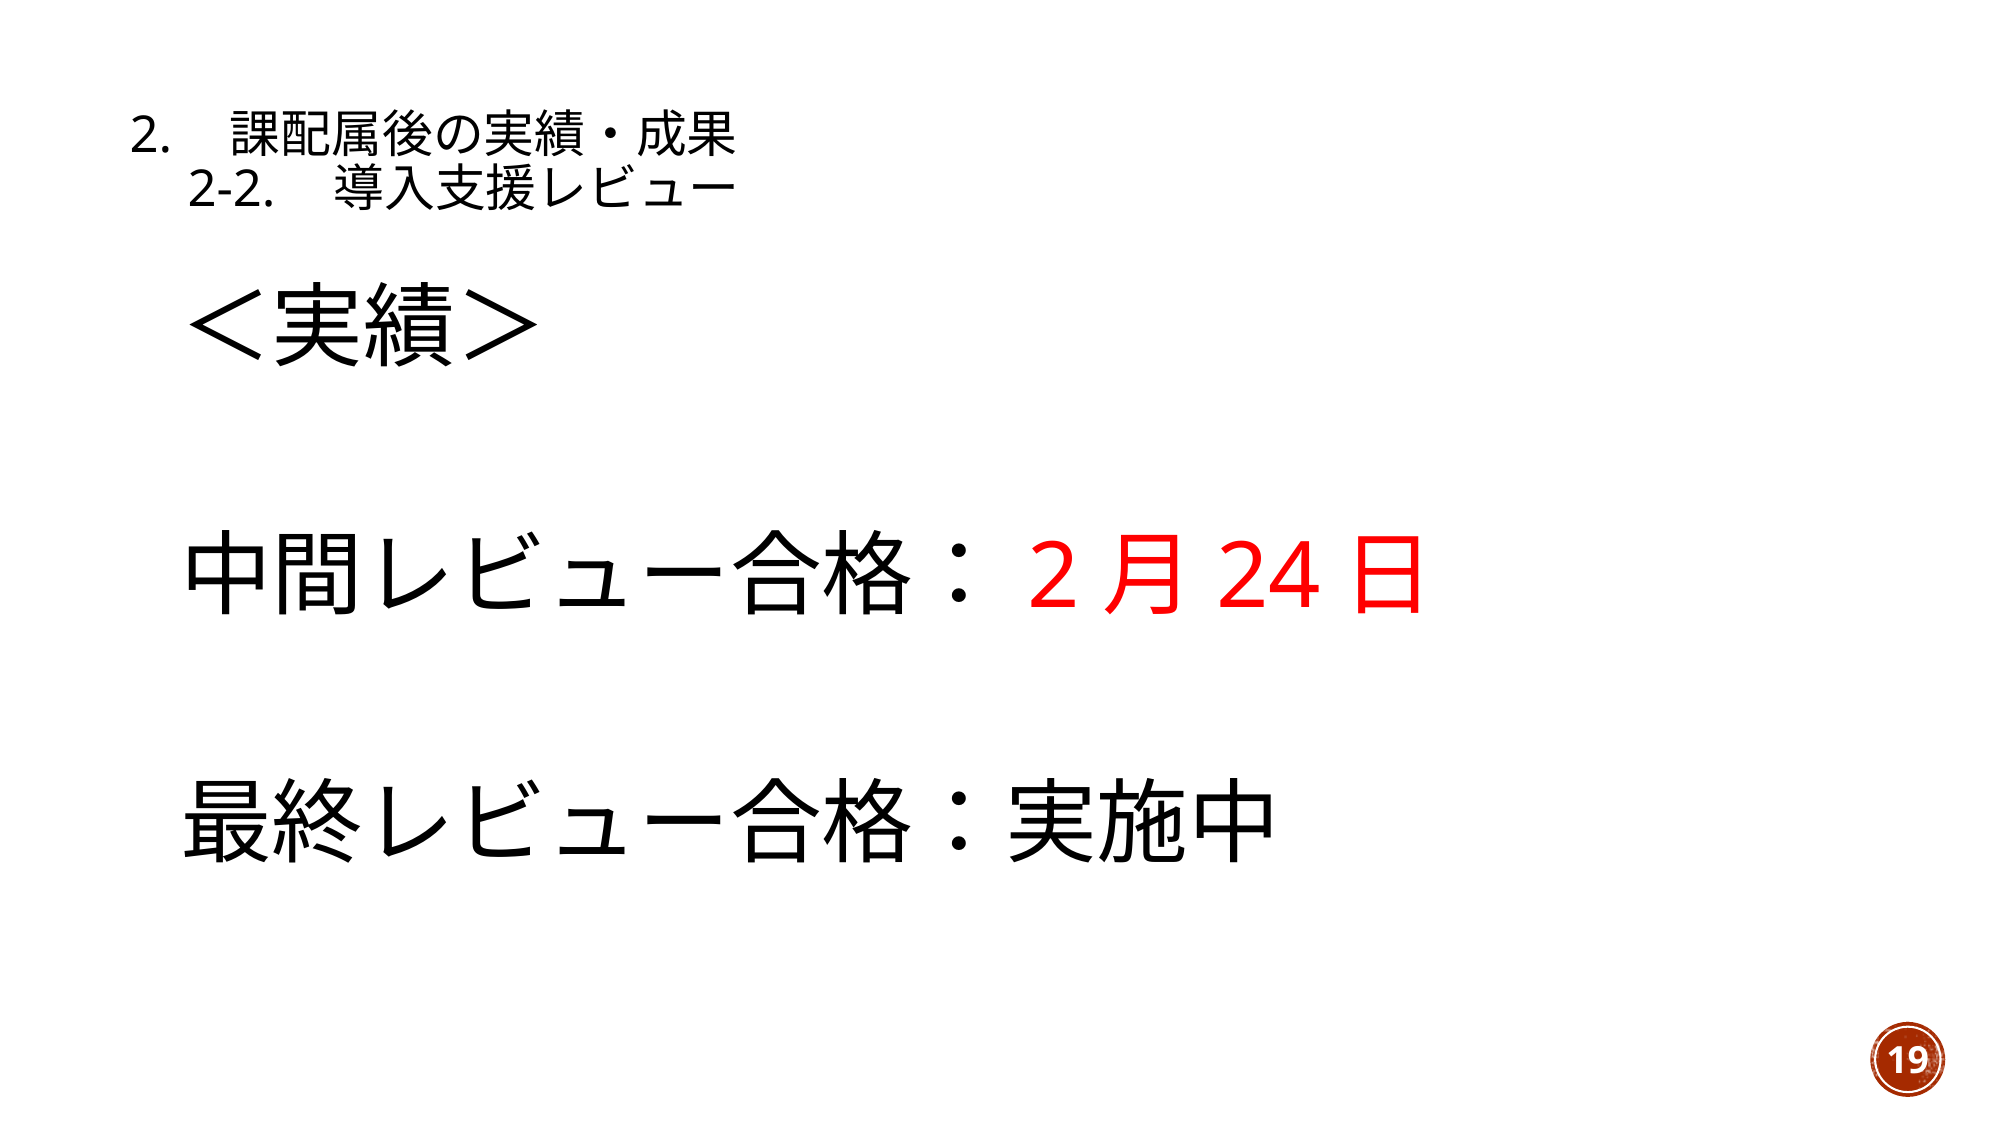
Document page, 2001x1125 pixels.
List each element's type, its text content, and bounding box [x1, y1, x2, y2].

title 2. 課配属後の実績・成果 2-2. 導入支援レビュー [114, 100, 1532, 226]
list [159, 275, 1810, 941]
text_box ＜実績＞ 中間レビュー合格：2月24日 最終レビュー合格：実施中 [165, 272, 1816, 938]
text_box 19 [1871, 1028, 1944, 1089]
